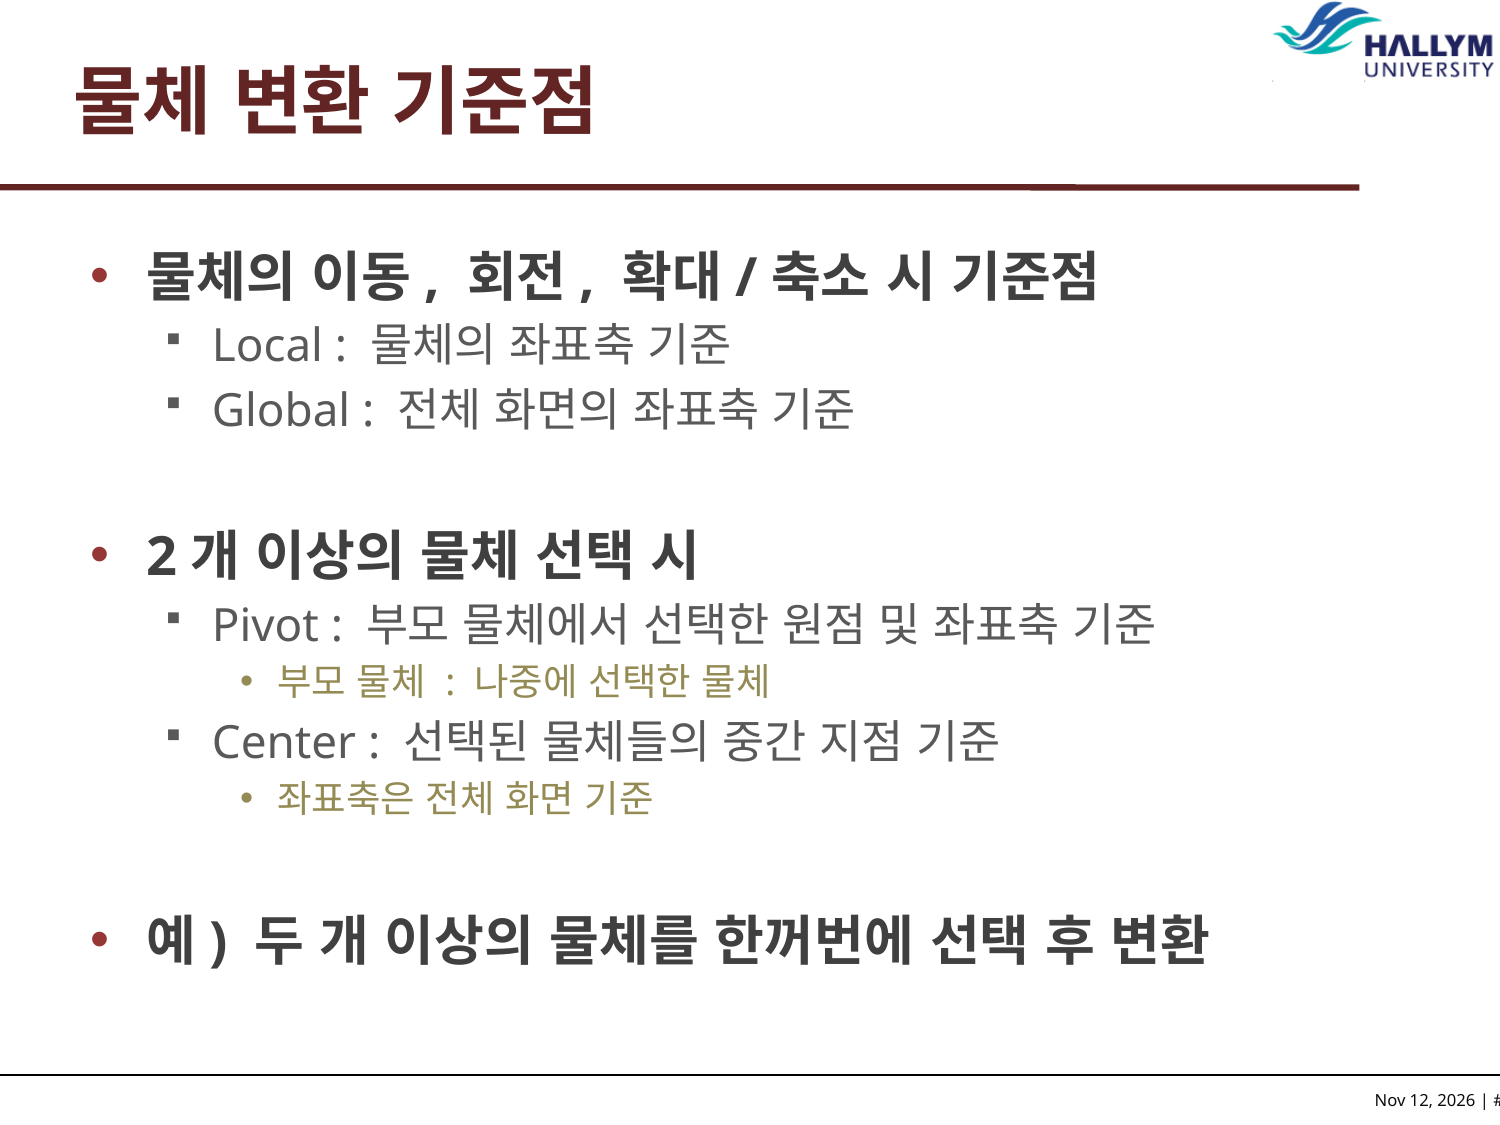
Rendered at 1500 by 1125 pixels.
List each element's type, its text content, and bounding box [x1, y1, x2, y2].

picture [1269, 0, 1500, 82]
title 물체 변환 기준점 [44, 33, 1395, 164]
list 물체의 이동, 회전, 확대/축소 시 기준점 Local : 물체의 좌표축 기준 Global : 전체 화면의 좌표축 기준 2개 이상의 물체 선택 시 Pivot : 부모 물체에서 선택한 원점 및 좌표축 기준 부모 물체 : 나중에 선택한 물체 Center : 선택된 물체들의 중간 지점 기준 좌표축은 전체 화면 기준 예) 두 개 이상의 물체를 한꺼번에 선택 후 변환 [75, 234, 1425, 1032]
